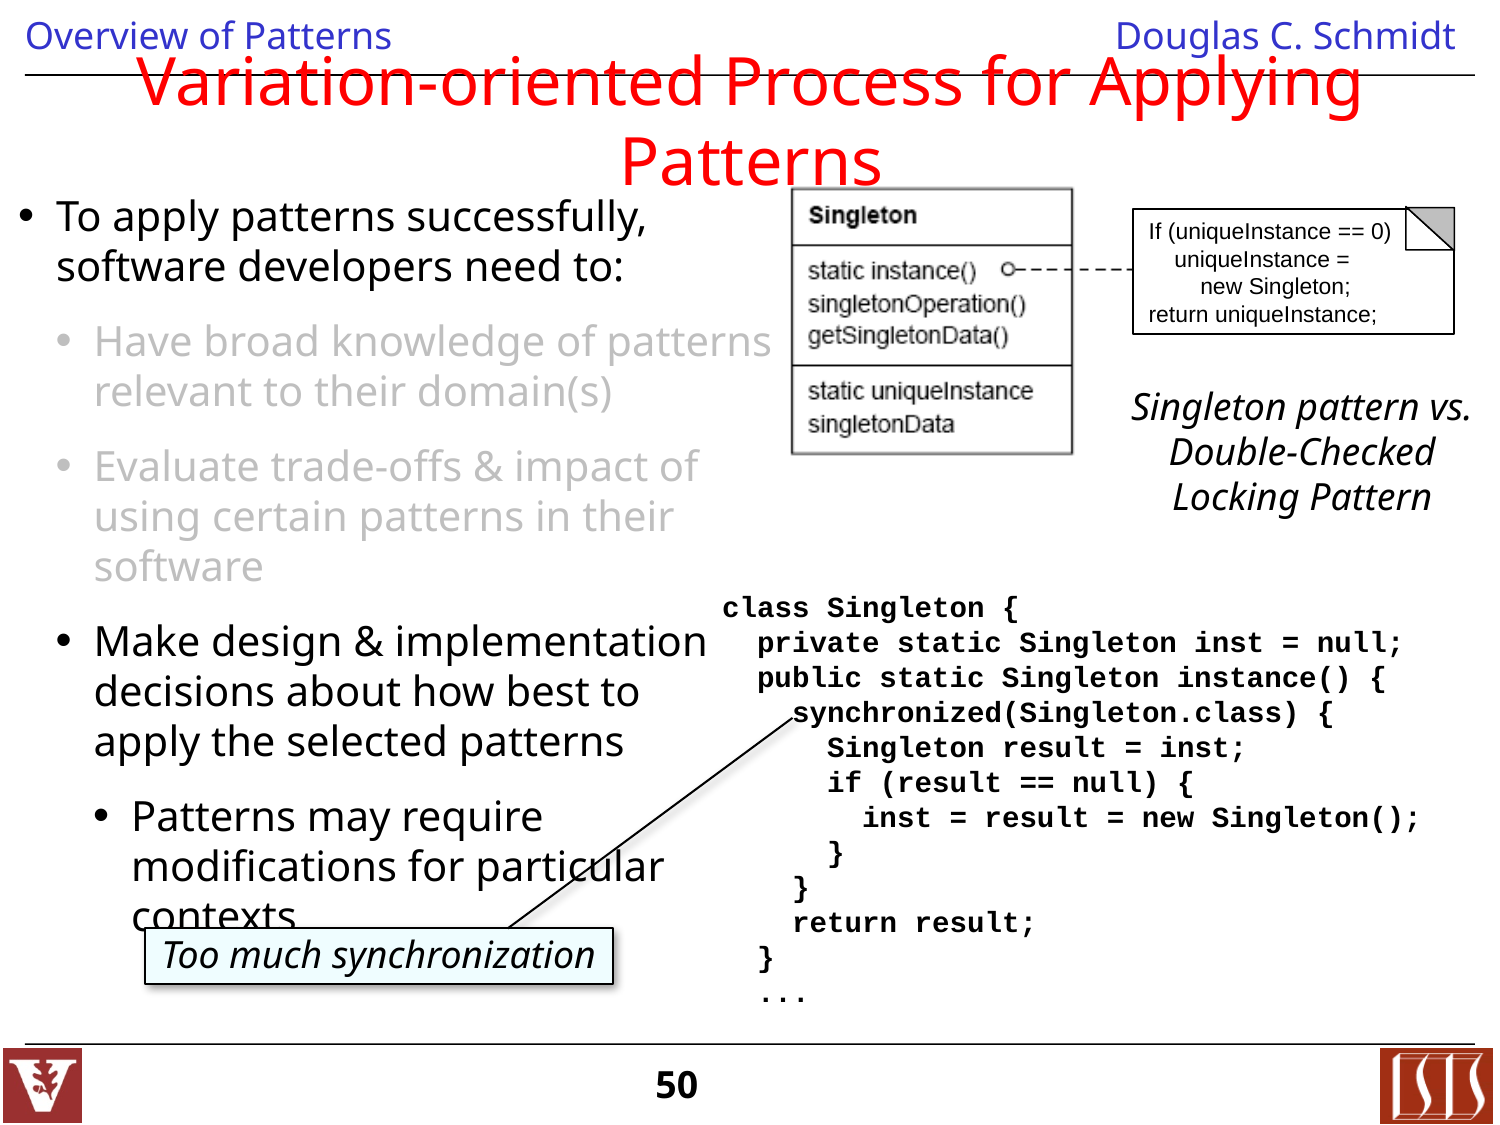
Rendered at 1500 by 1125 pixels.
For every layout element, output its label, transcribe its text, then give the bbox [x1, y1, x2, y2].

picture [781, 175, 1500, 473]
title Variation-oriented Process for Applying Patterns [18, 87, 1485, 151]
text_box Too much synchronization [144, 717, 793, 984]
picture [1380, 1048, 1493, 1124]
picture [3, 1048, 82, 1123]
text_box To apply patterns successfully, software developers need to: Have broad knowledge of patterns relevant to their domain(s) Evaluate trade-offs & impact of using certain patterns in their software Make design & implementation decisions about how best to apply the selected patterns Patterns may require modifications for particular contexts [3, 182, 818, 947]
text_box class Singleton { private static Singleton inst = null; public static Singleton instance() { synchronized(Singleton.class) { Singleton result = inst; if (result == null) { inst = result = new Singleton(); } } return result; } ... [707, 581, 1500, 1016]
text_box Singleton pattern vs. Double-Checked Locking Pattern [1107, 482, 1497, 526]
